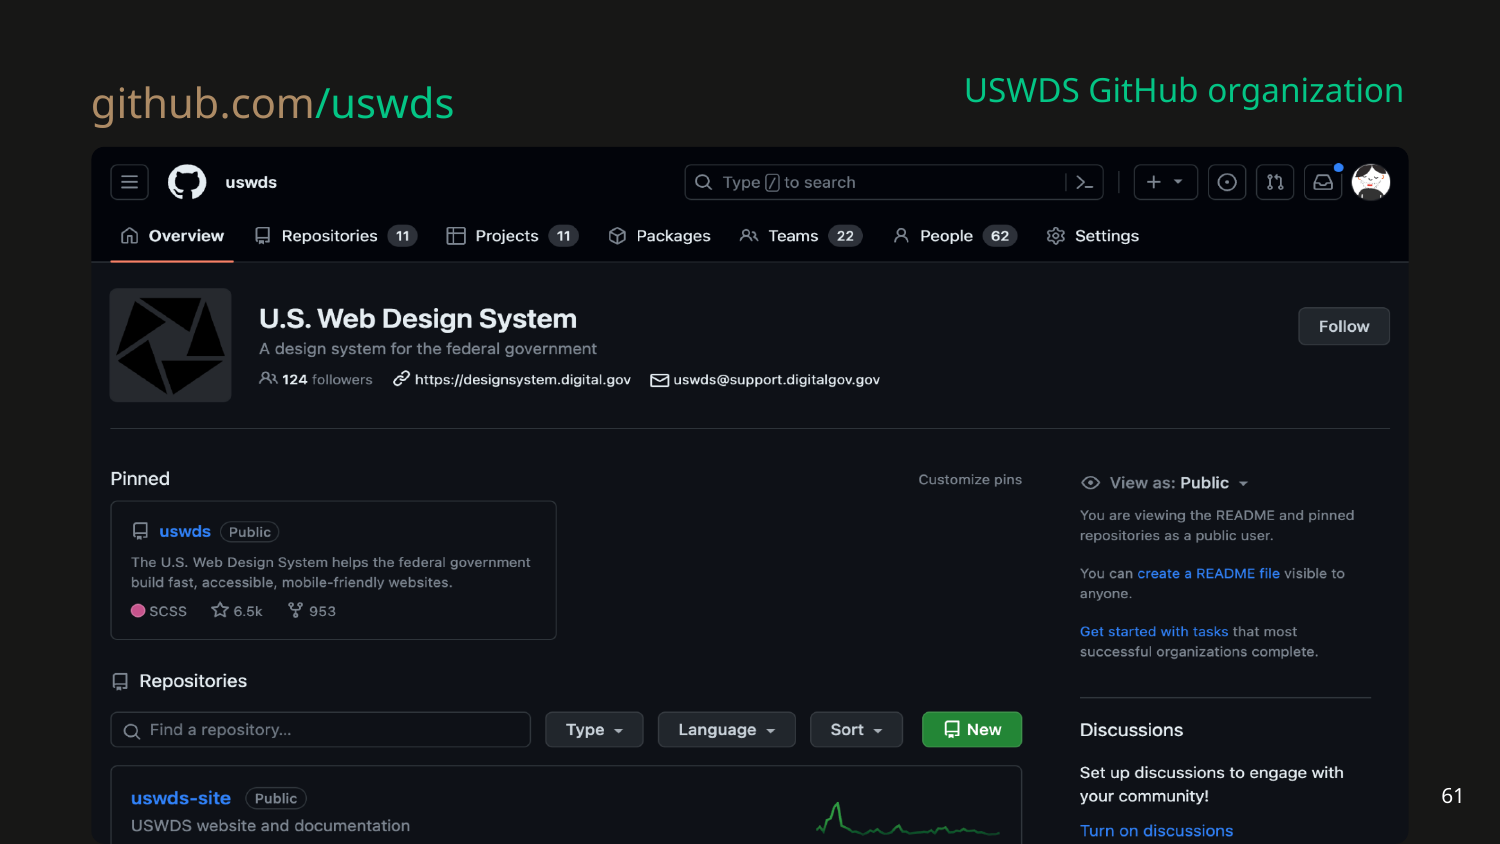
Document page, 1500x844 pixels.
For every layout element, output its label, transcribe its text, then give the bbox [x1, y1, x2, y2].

slide_number 61 [1414, 764, 1480, 830]
title USWDS GitHub organization [818, 42, 1421, 136]
picture [91, 146, 1409, 844]
subtitle github.com/uswds [75, 54, 682, 149]
